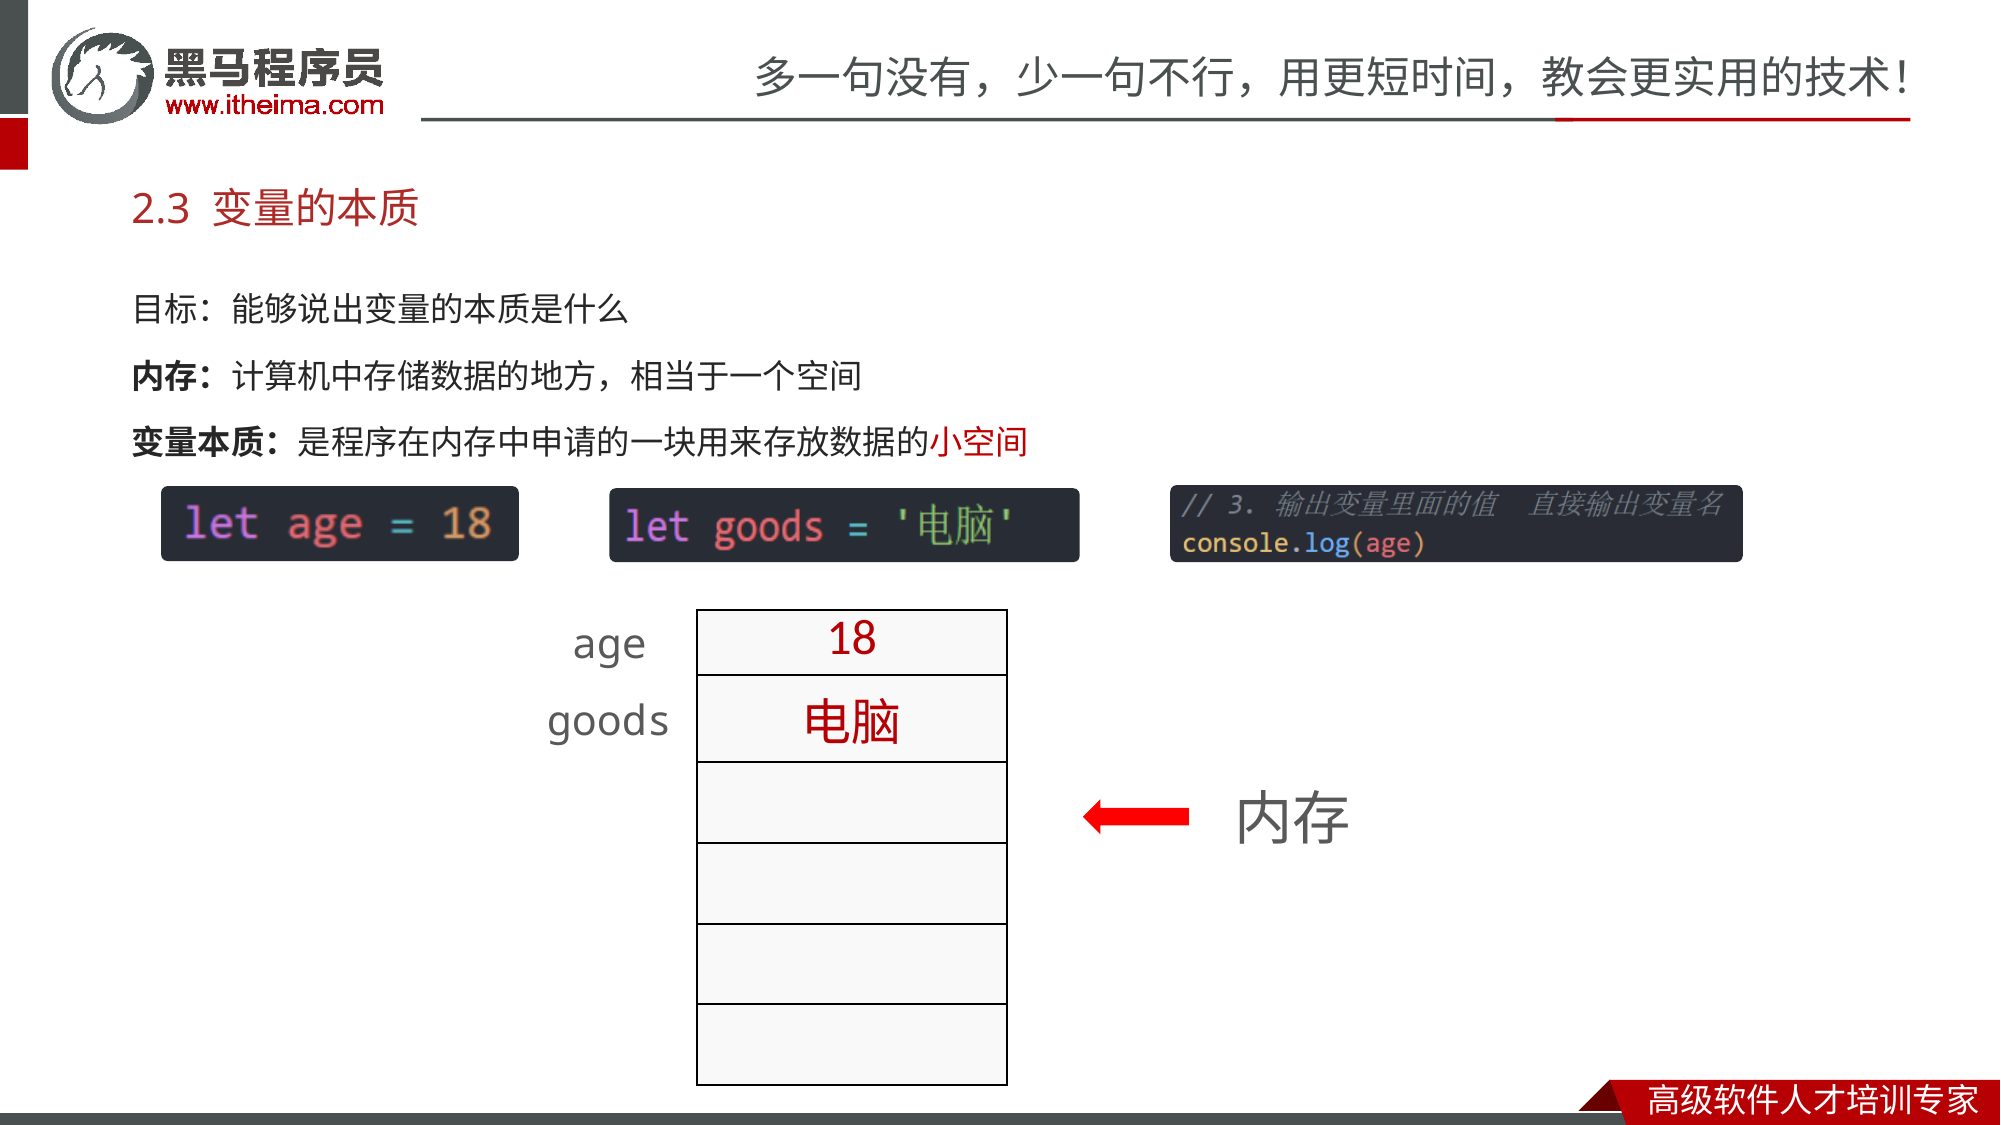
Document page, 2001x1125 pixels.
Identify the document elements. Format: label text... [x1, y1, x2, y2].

text_box goods [532, 685, 687, 751]
picture [160, 485, 520, 562]
picture [50, 26, 384, 125]
table_cell [698, 1005, 1006, 1084]
table_header 18 [698, 611, 1006, 674]
text_box [1080, 797, 1191, 837]
table_cell 电脑 [698, 676, 1006, 761]
text_box 内存 [1219, 773, 1366, 859]
table_cell [698, 925, 1006, 1003]
picture [609, 487, 1080, 563]
text_box age [557, 609, 662, 675]
picture [1169, 484, 1744, 563]
list 目标：能够说出变量的本质是什么 内存：计算机中存储数据的地方，相当于一个空间 变量本质：是程序在内存中申请的一块用来存放数据的小空间 [116, 260, 1876, 1008]
title 2.3 变量的本质 [116, 164, 1876, 250]
table_cell [698, 763, 1006, 842]
table_cell [698, 844, 1006, 923]
